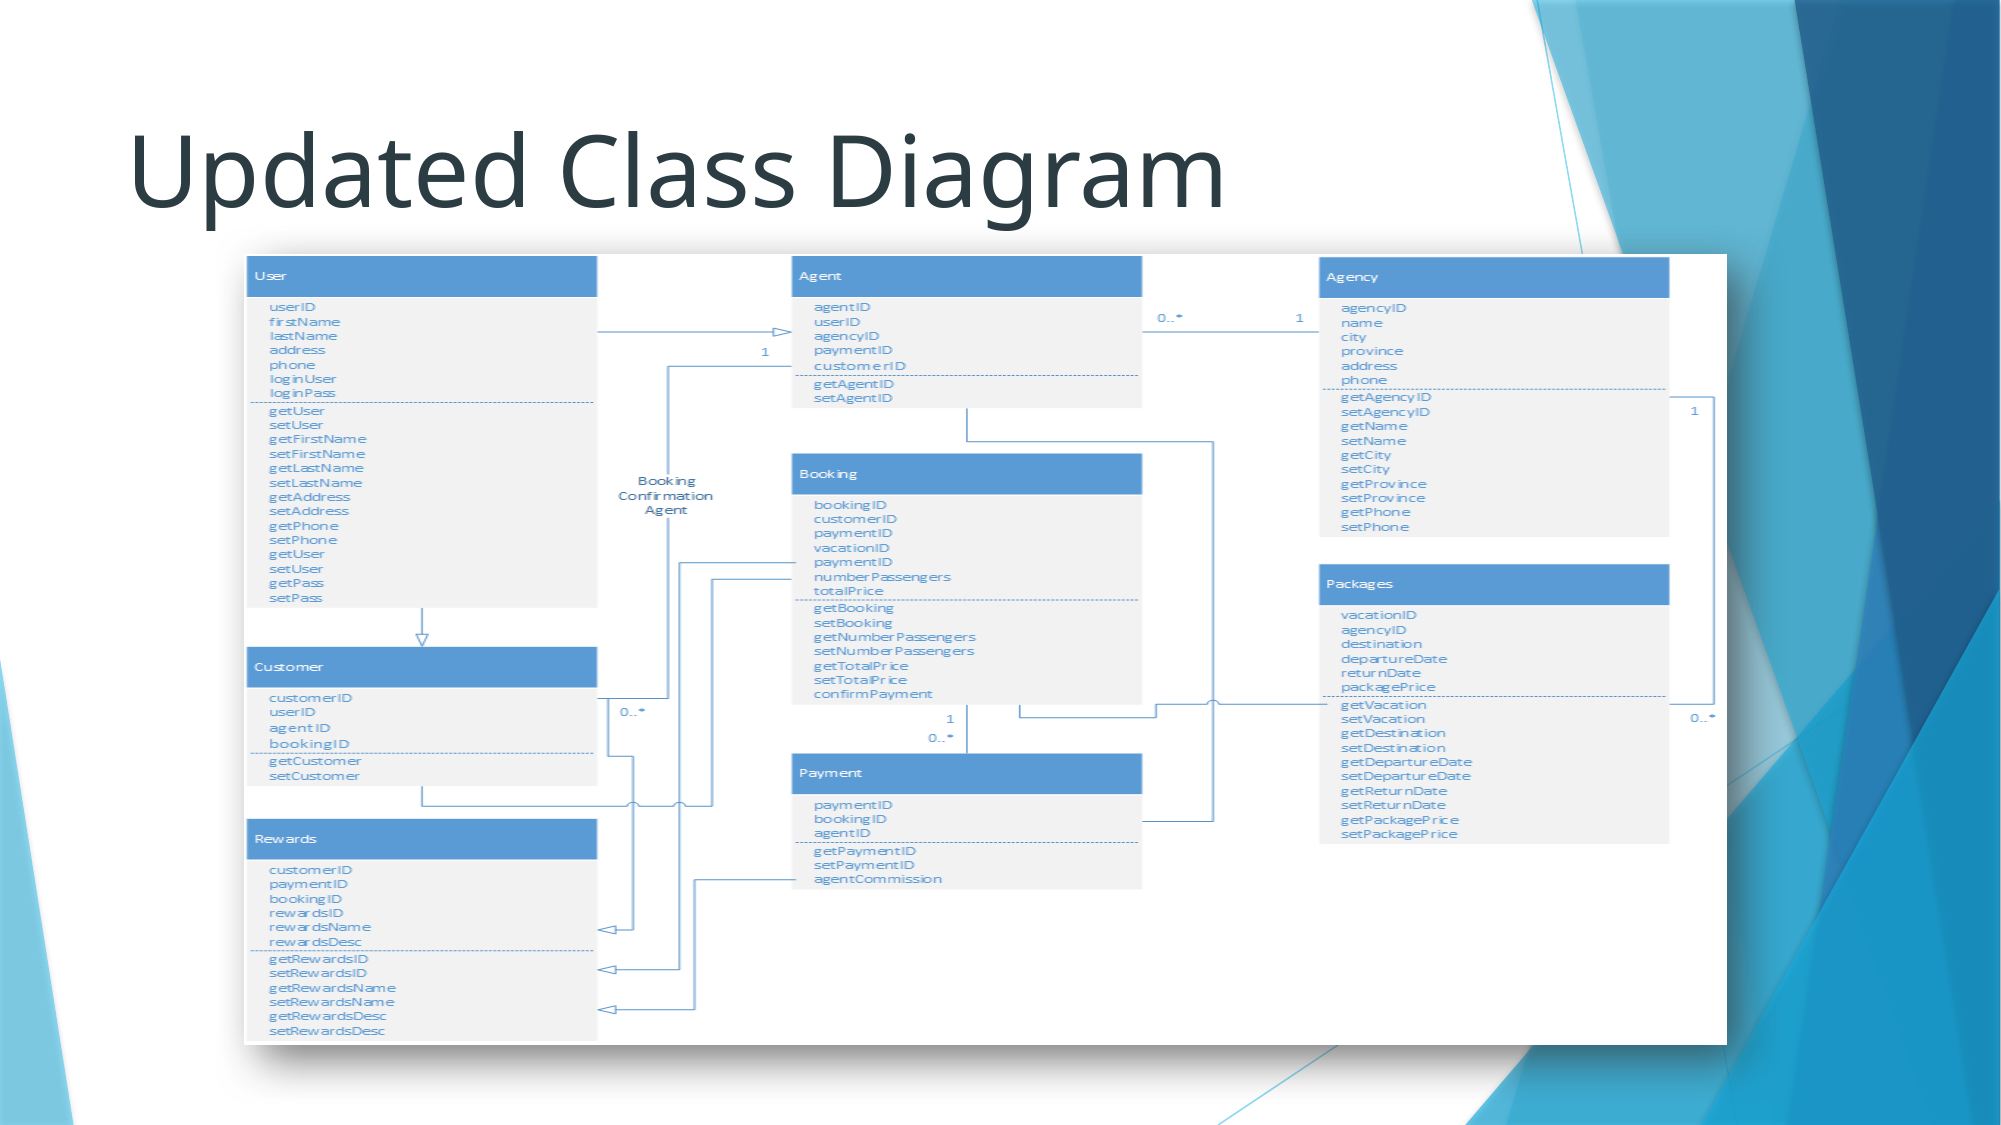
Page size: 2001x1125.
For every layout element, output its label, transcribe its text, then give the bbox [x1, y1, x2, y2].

picture [244, 254, 1727, 1046]
title Updated Class Diagram [111, 99, 1522, 317]
